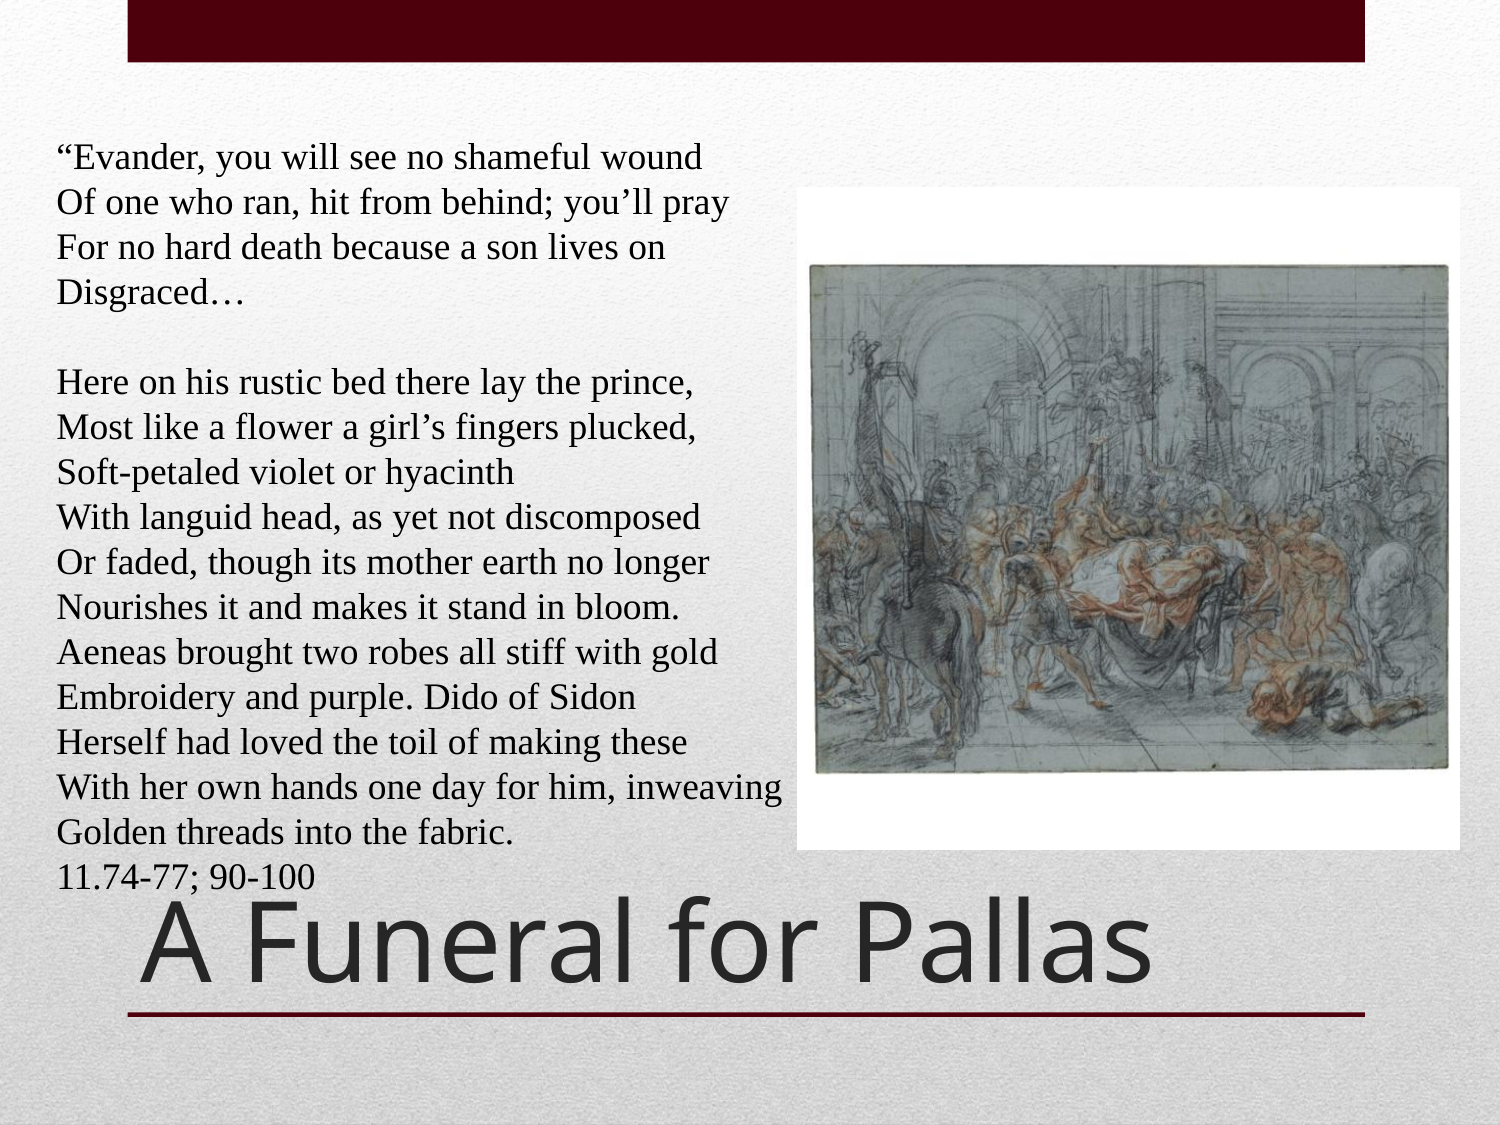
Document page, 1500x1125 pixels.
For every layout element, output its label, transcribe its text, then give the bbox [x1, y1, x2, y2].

text_box “Evander, you will see no shameful wound Of one who ran, hit from behind; you’ll pray For no hard death because a son lives on Disgraced… Here on his rustic bed there lay the prince, Most like a flower a girl’s fingers plucked, Soft-petaled violet or hyacinth With languid head, as yet not discomposed Or faded, though its mother earth no longer Nourishes it and makes it stand in bloom. Aeneas brought two robes all stiff with gold Embroidery and purple. Dido of Sidon Herself had loved the toil of making these With her own hands one day for him, inweaving Golden threads into the fabric. 11.74-77; 90-100 [41, 124, 798, 905]
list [796, 186, 1461, 851]
title A Funeral for Pallas [125, 861, 1238, 1013]
